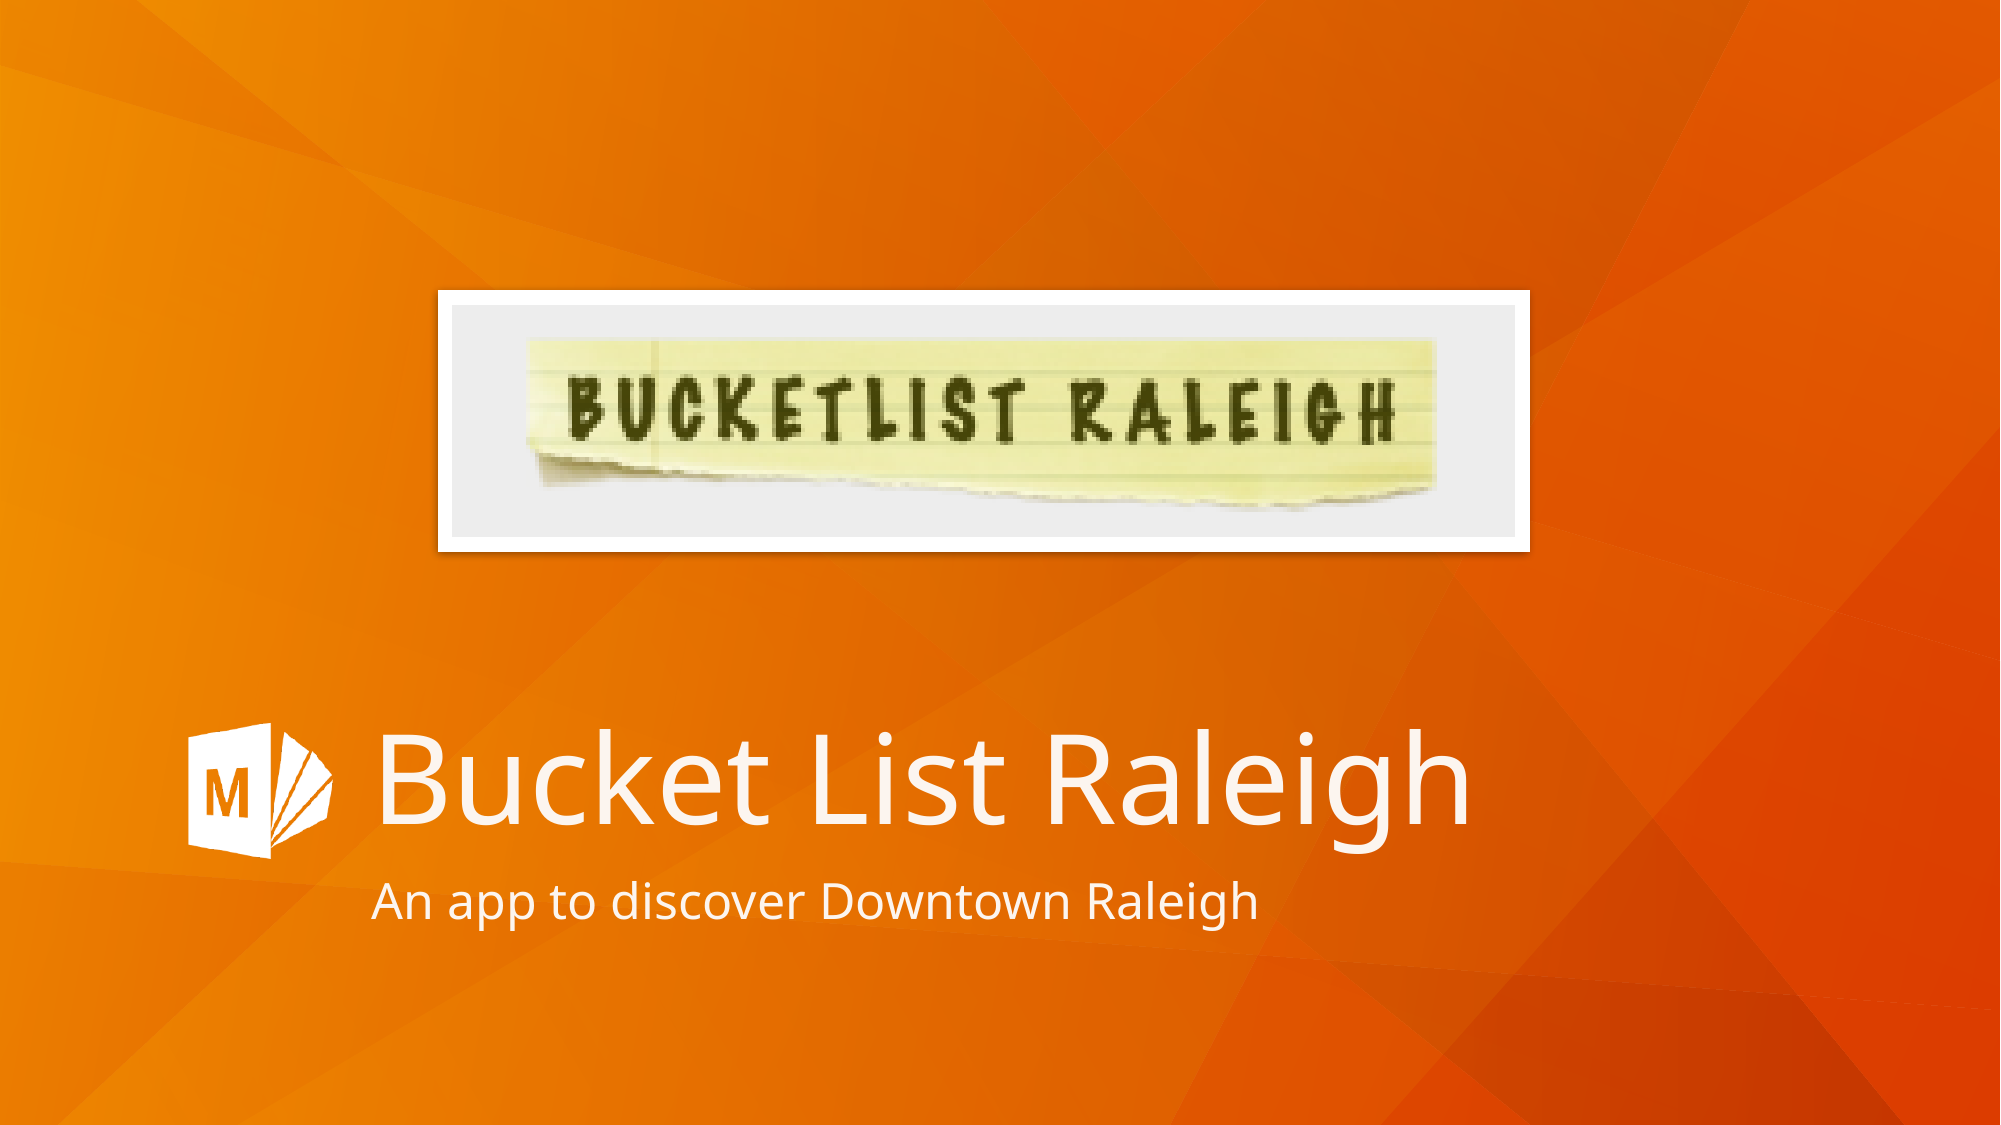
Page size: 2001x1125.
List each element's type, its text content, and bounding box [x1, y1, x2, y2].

picture [142, 672, 346, 909]
picture [452, 304, 1516, 537]
title Bucket List Raleigh [356, 391, 1862, 860]
subtitle An app to discover Downtown Raleigh [356, 868, 1862, 1125]
